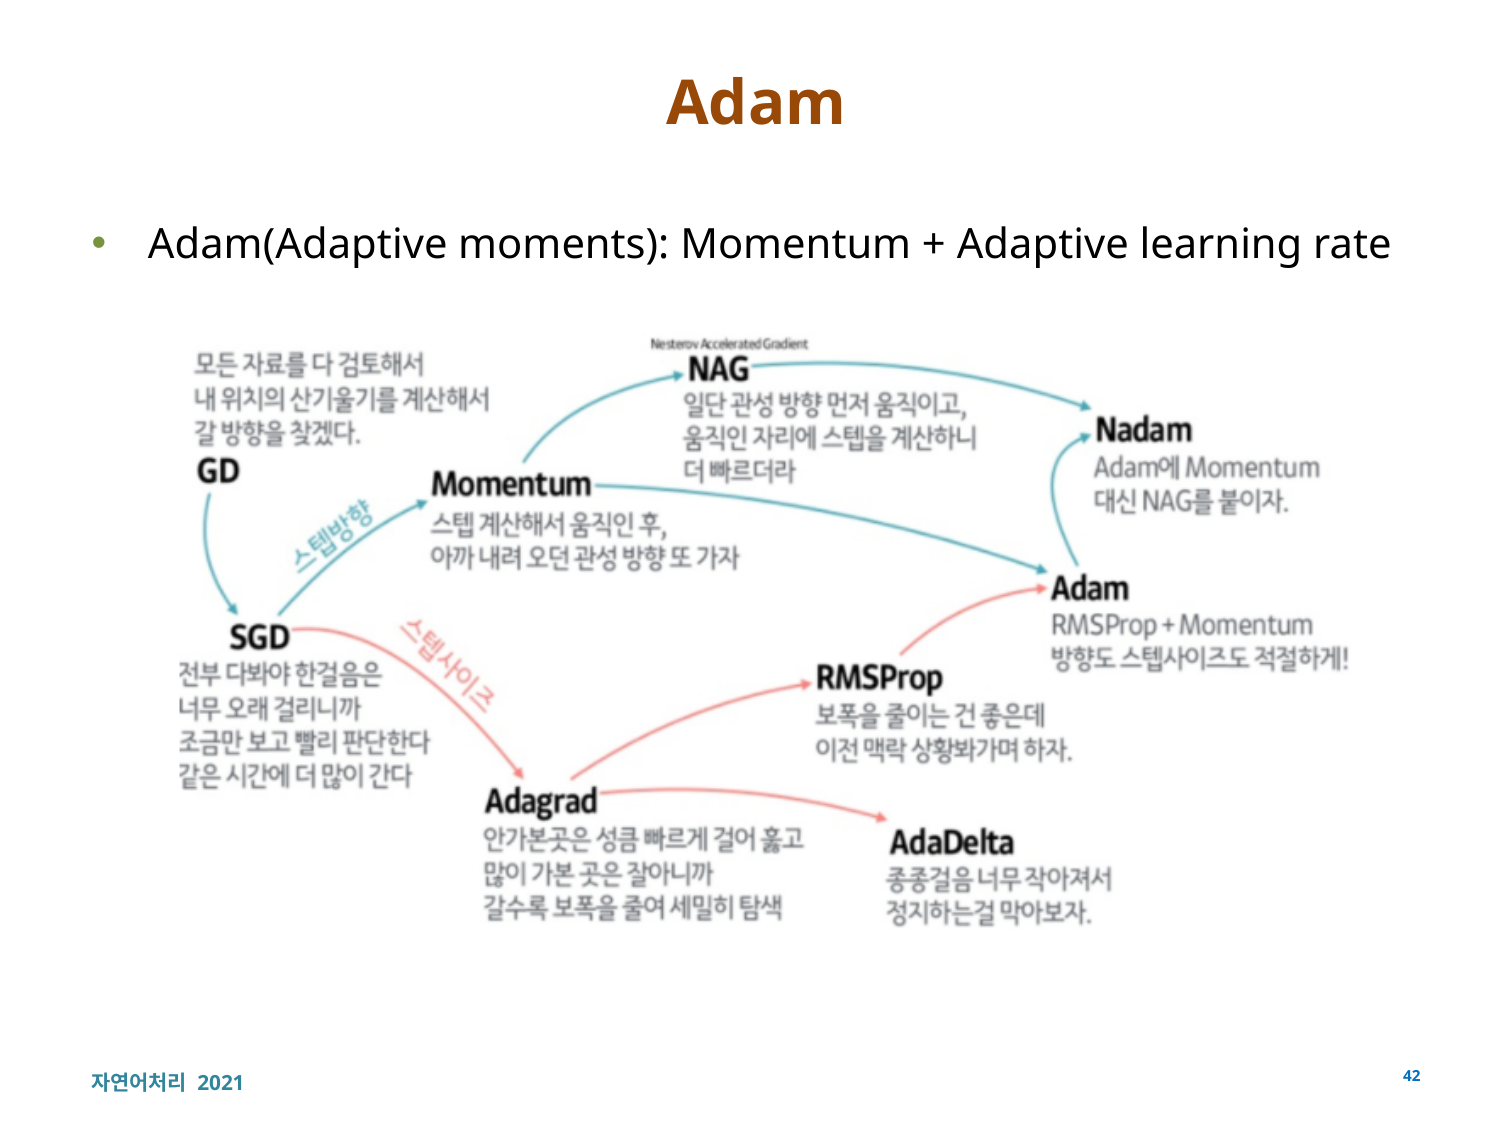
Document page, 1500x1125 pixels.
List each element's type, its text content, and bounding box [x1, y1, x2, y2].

picture [146, 330, 1366, 945]
title Adam [76, 54, 1437, 145]
list Adam(Adaptive moments): Momentum + Adaptive learning rate [76, 184, 1436, 291]
